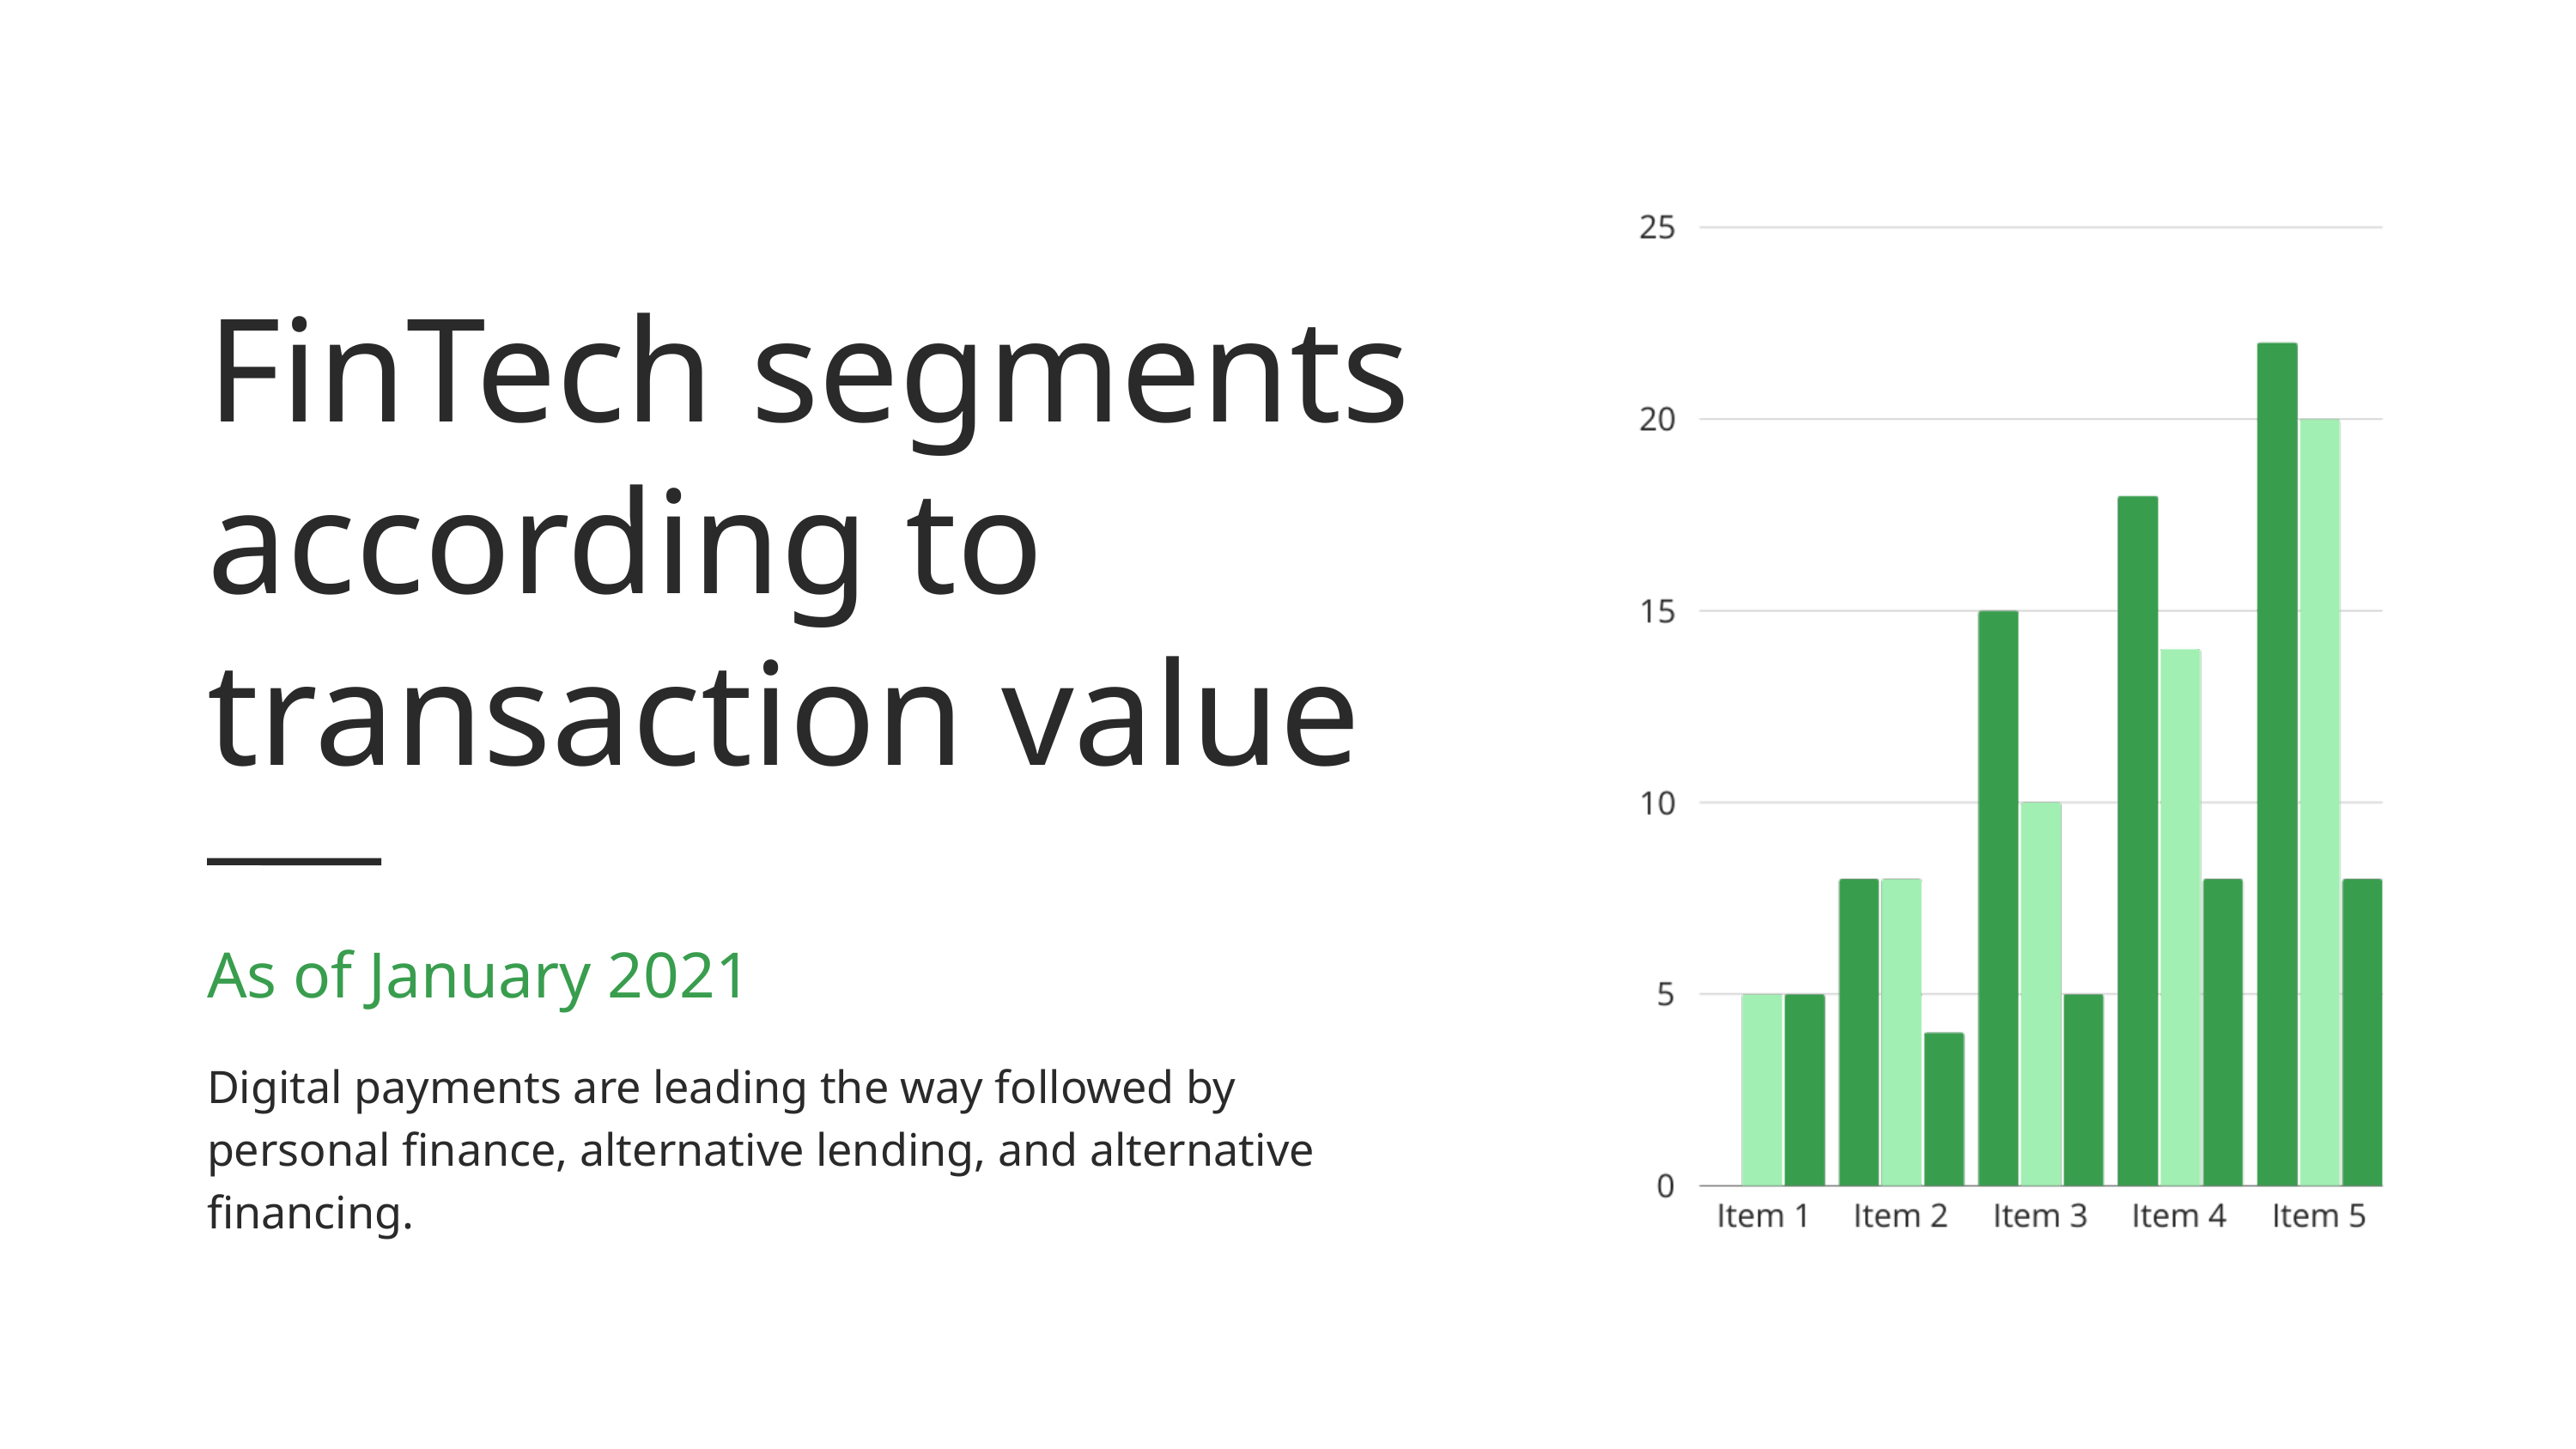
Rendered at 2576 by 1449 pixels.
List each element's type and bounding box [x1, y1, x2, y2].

picture [1535, 106, 2487, 1343]
text_box [206, 278, 1430, 1170]
